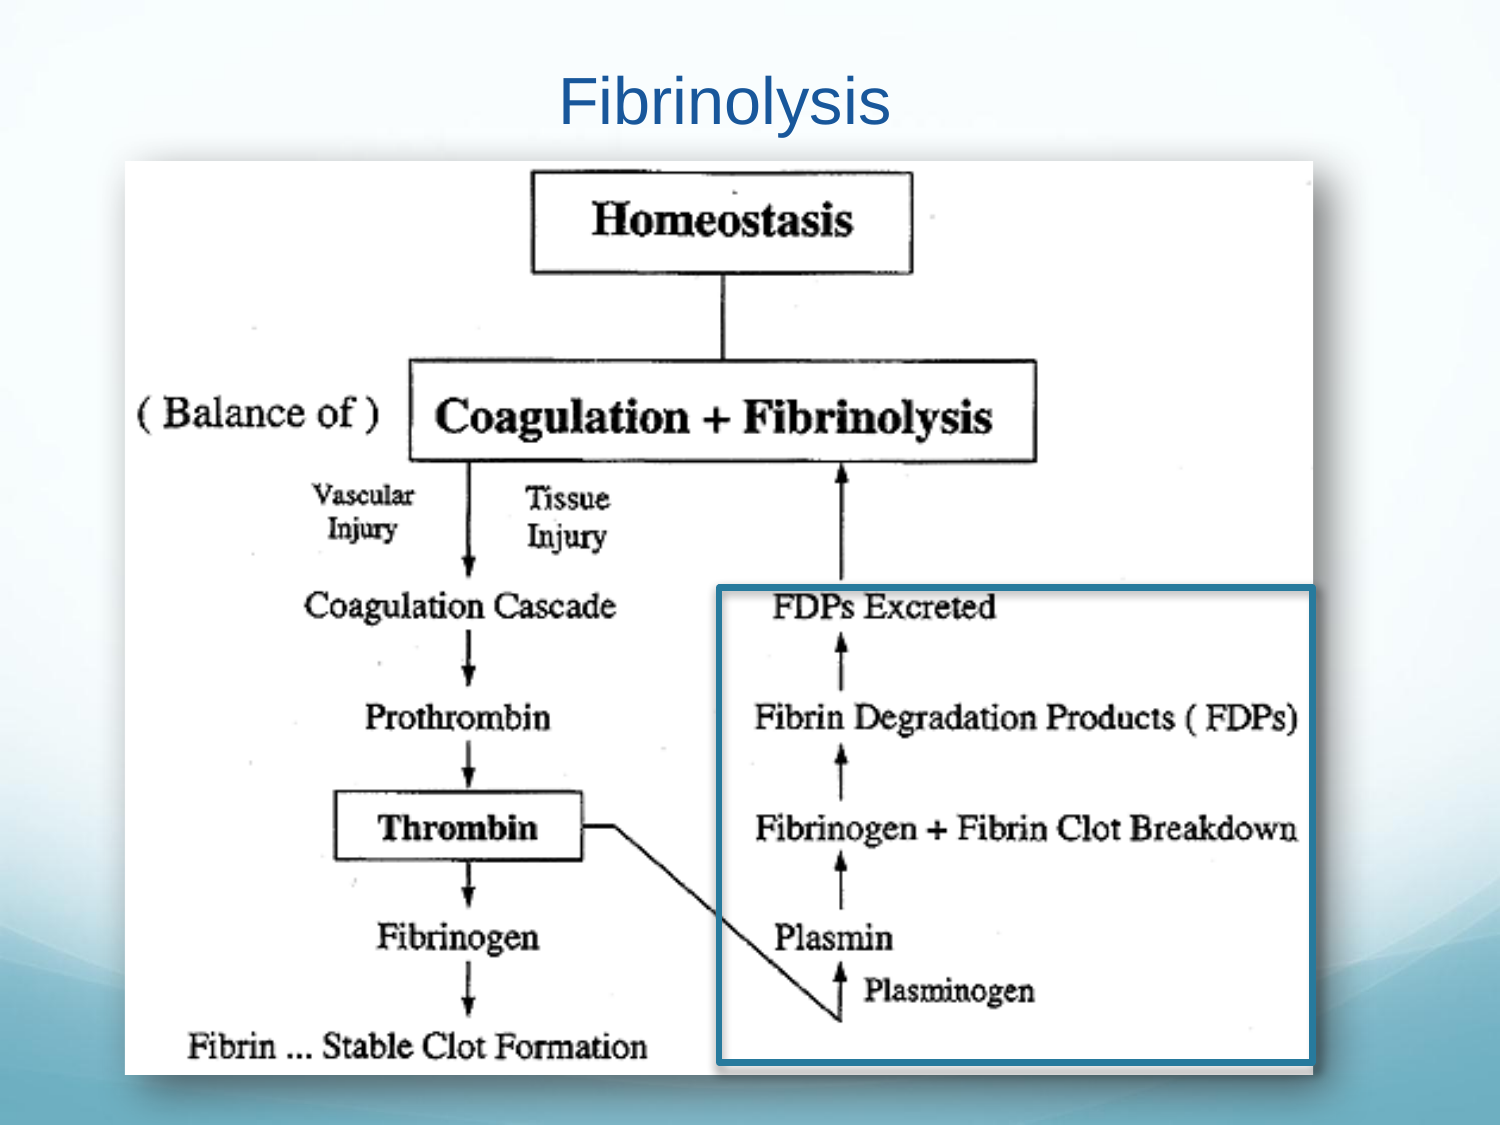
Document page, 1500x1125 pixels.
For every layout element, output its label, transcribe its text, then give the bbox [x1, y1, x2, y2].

text_box Fibrinolysis [487, 49, 963, 145]
picture [0, 0, 1500, 1125]
